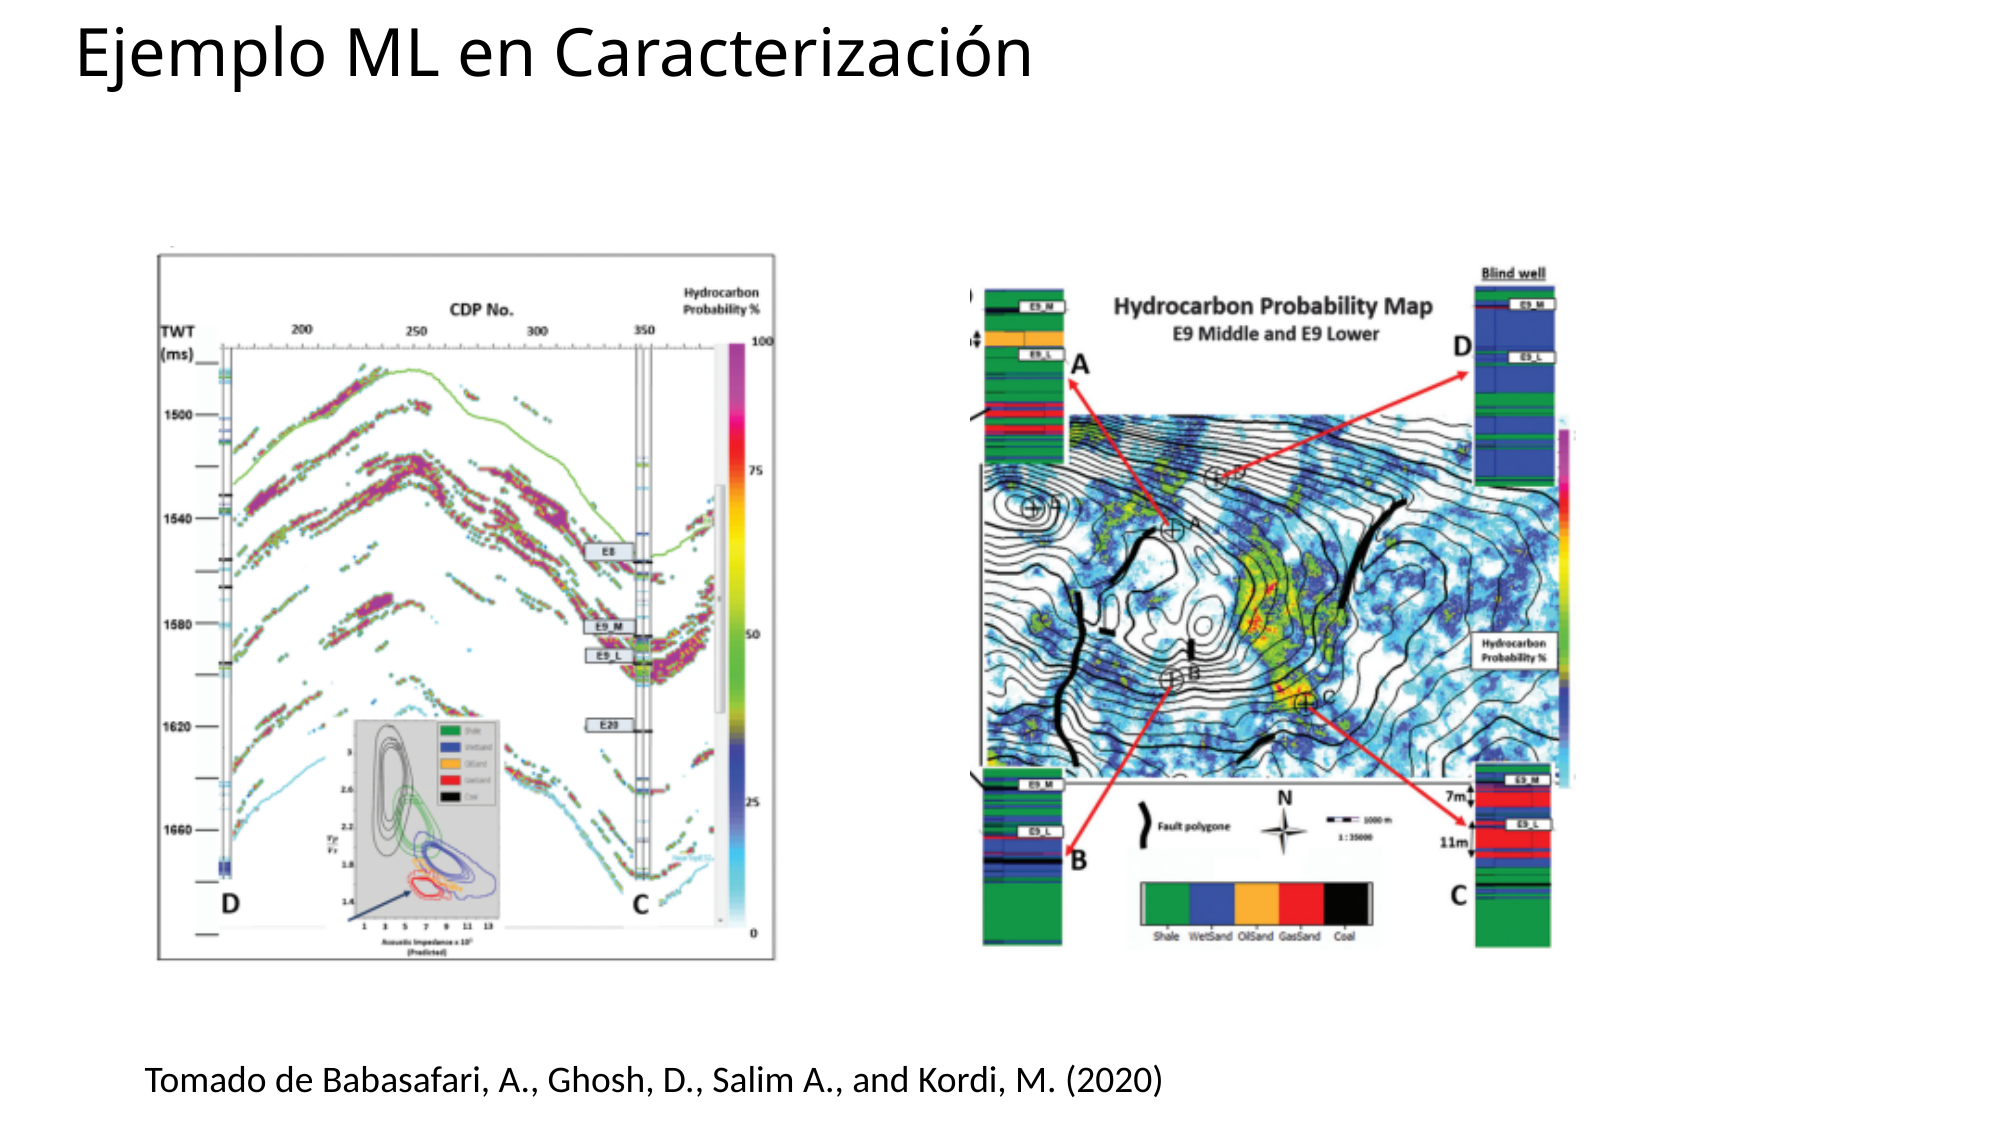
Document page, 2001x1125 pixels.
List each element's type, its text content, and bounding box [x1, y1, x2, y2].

text_box Ejemplo ML en Caracterización [60, 10, 1786, 183]
text_box Tomado de Babasafari, A., Ghosh, D., Salim A., and Kordi, M. (2020) [129, 1047, 1180, 1108]
picture [146, 246, 809, 982]
picture [970, 246, 1576, 969]
